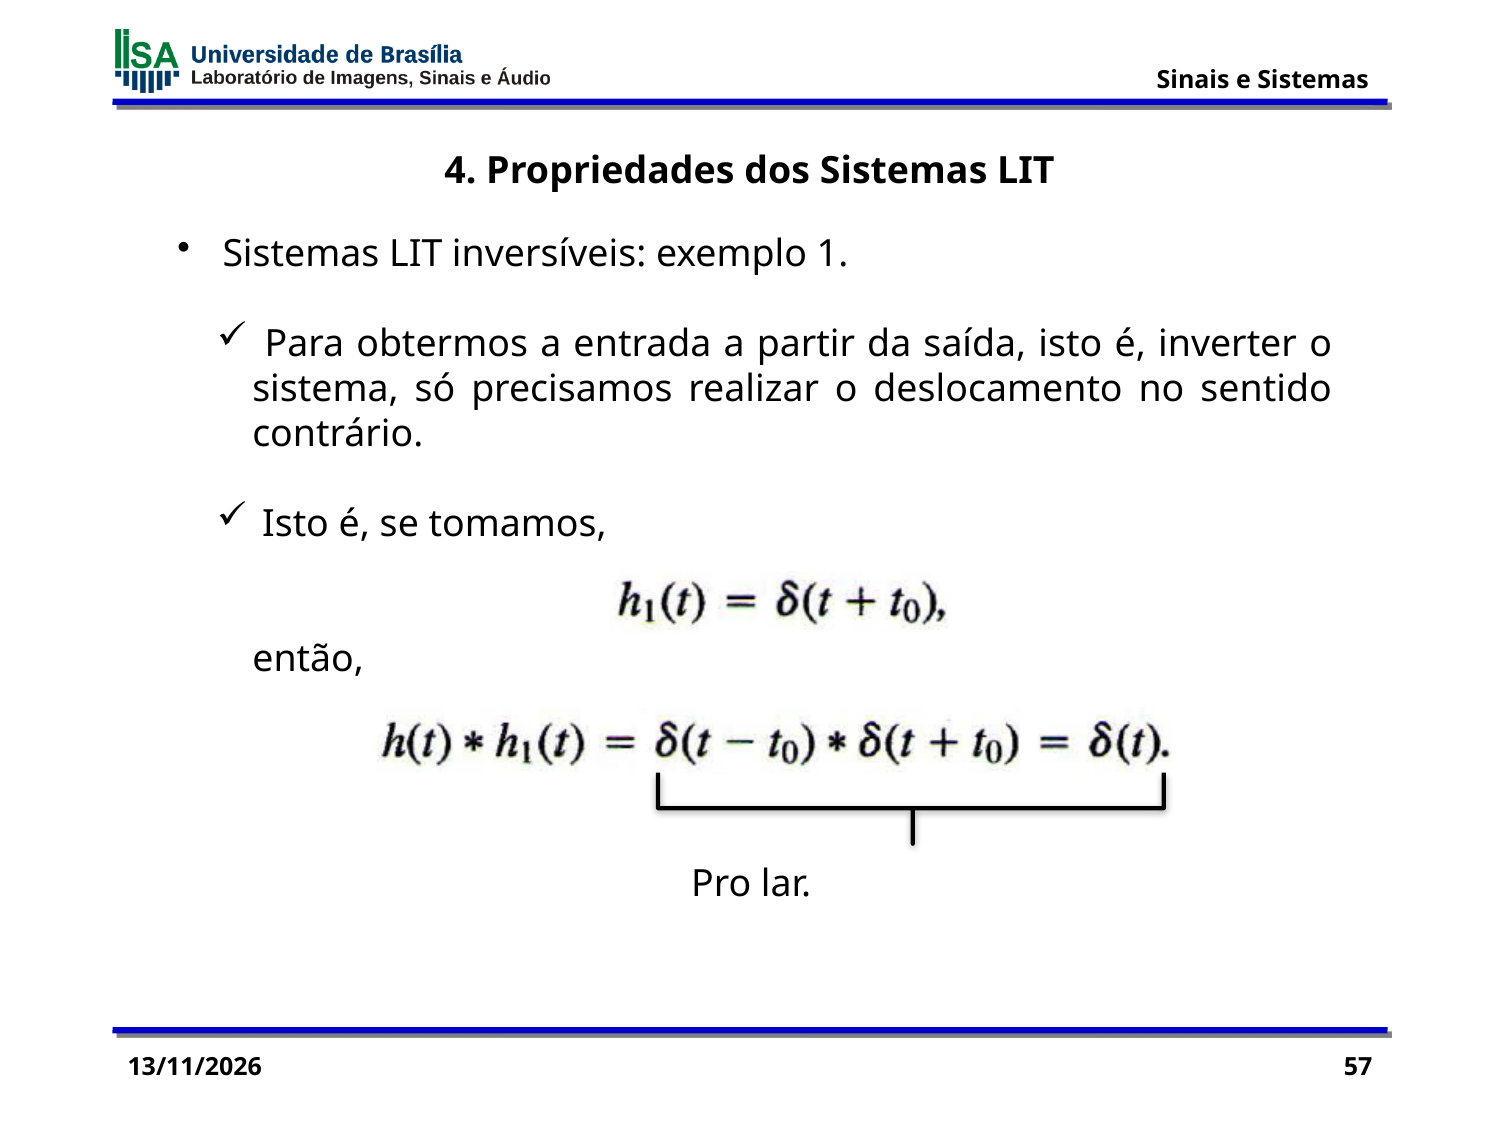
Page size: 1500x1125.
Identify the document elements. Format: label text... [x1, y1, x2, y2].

picture [371, 707, 1173, 774]
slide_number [112, 1042, 426, 1118]
picture [609, 571, 952, 633]
text_box Sistemas LIT inversíveis: exemplo 1. Para obtermos a entrada a partir da saída, isto é, inverter o sistema, só precisamos realizar o deslocamento no sentido contrário. Isto é, se tomamos, então, Pro lar. [162, 221, 1348, 911]
picture [115, 29, 550, 93]
text_box [655, 782, 1166, 846]
slide_number 57 [1074, 1042, 1388, 1118]
text_box 4. Propriedades dos Sistemas LIT [112, 138, 1388, 198]
